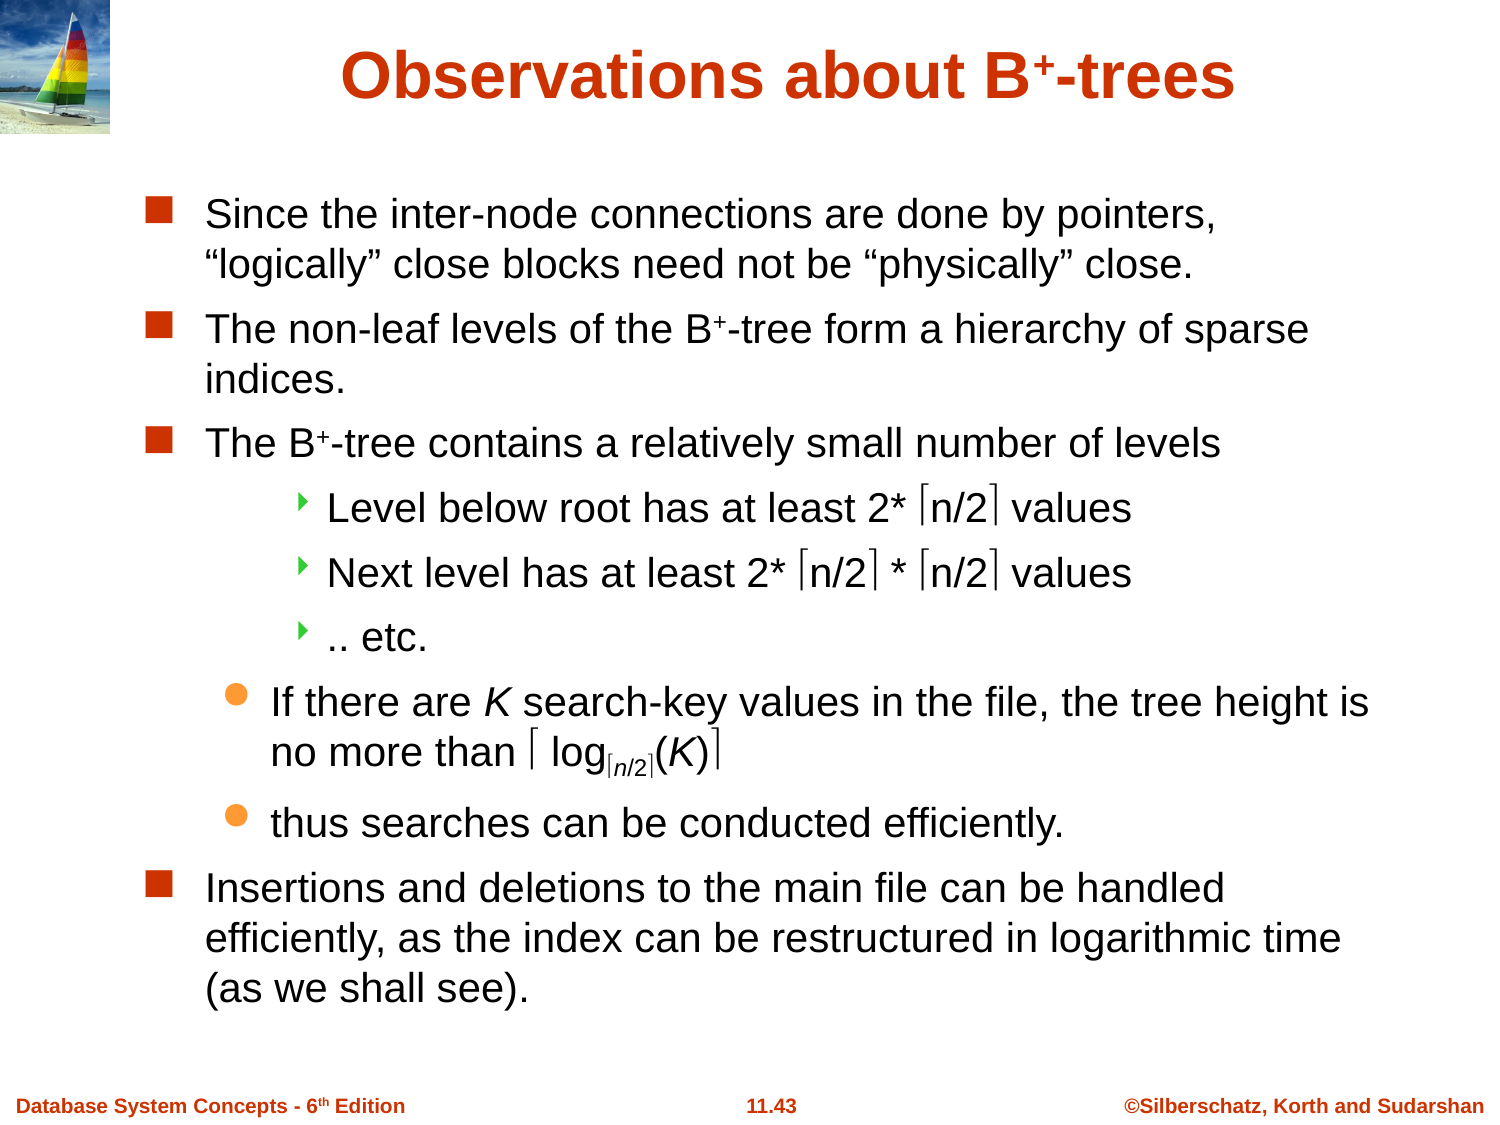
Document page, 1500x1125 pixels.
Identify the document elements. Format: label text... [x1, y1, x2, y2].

picture [0, 0, 110, 134]
list Since the inter-node connections are done by pointers, “logically” close blocks need not be “physically” close. The non-leaf levels of the B+-tree form a hierarchy of sparse indices. The B+-tree contains a relatively small number of levels Level below root has at least 2* n/2 values Next level has at least 2* n/2 * n/2 values .. etc. If there are K search-key values in the file, the tree height is no more than  logn/2(K) thus searches can be conducted efficiently. Insertions and deletions to the main file can be handled efficiently, as the index can be restructured in logarithmic time (as we shall see). [133, 179, 1391, 985]
title Observations about B+-trees [125, 18, 1452, 120]
